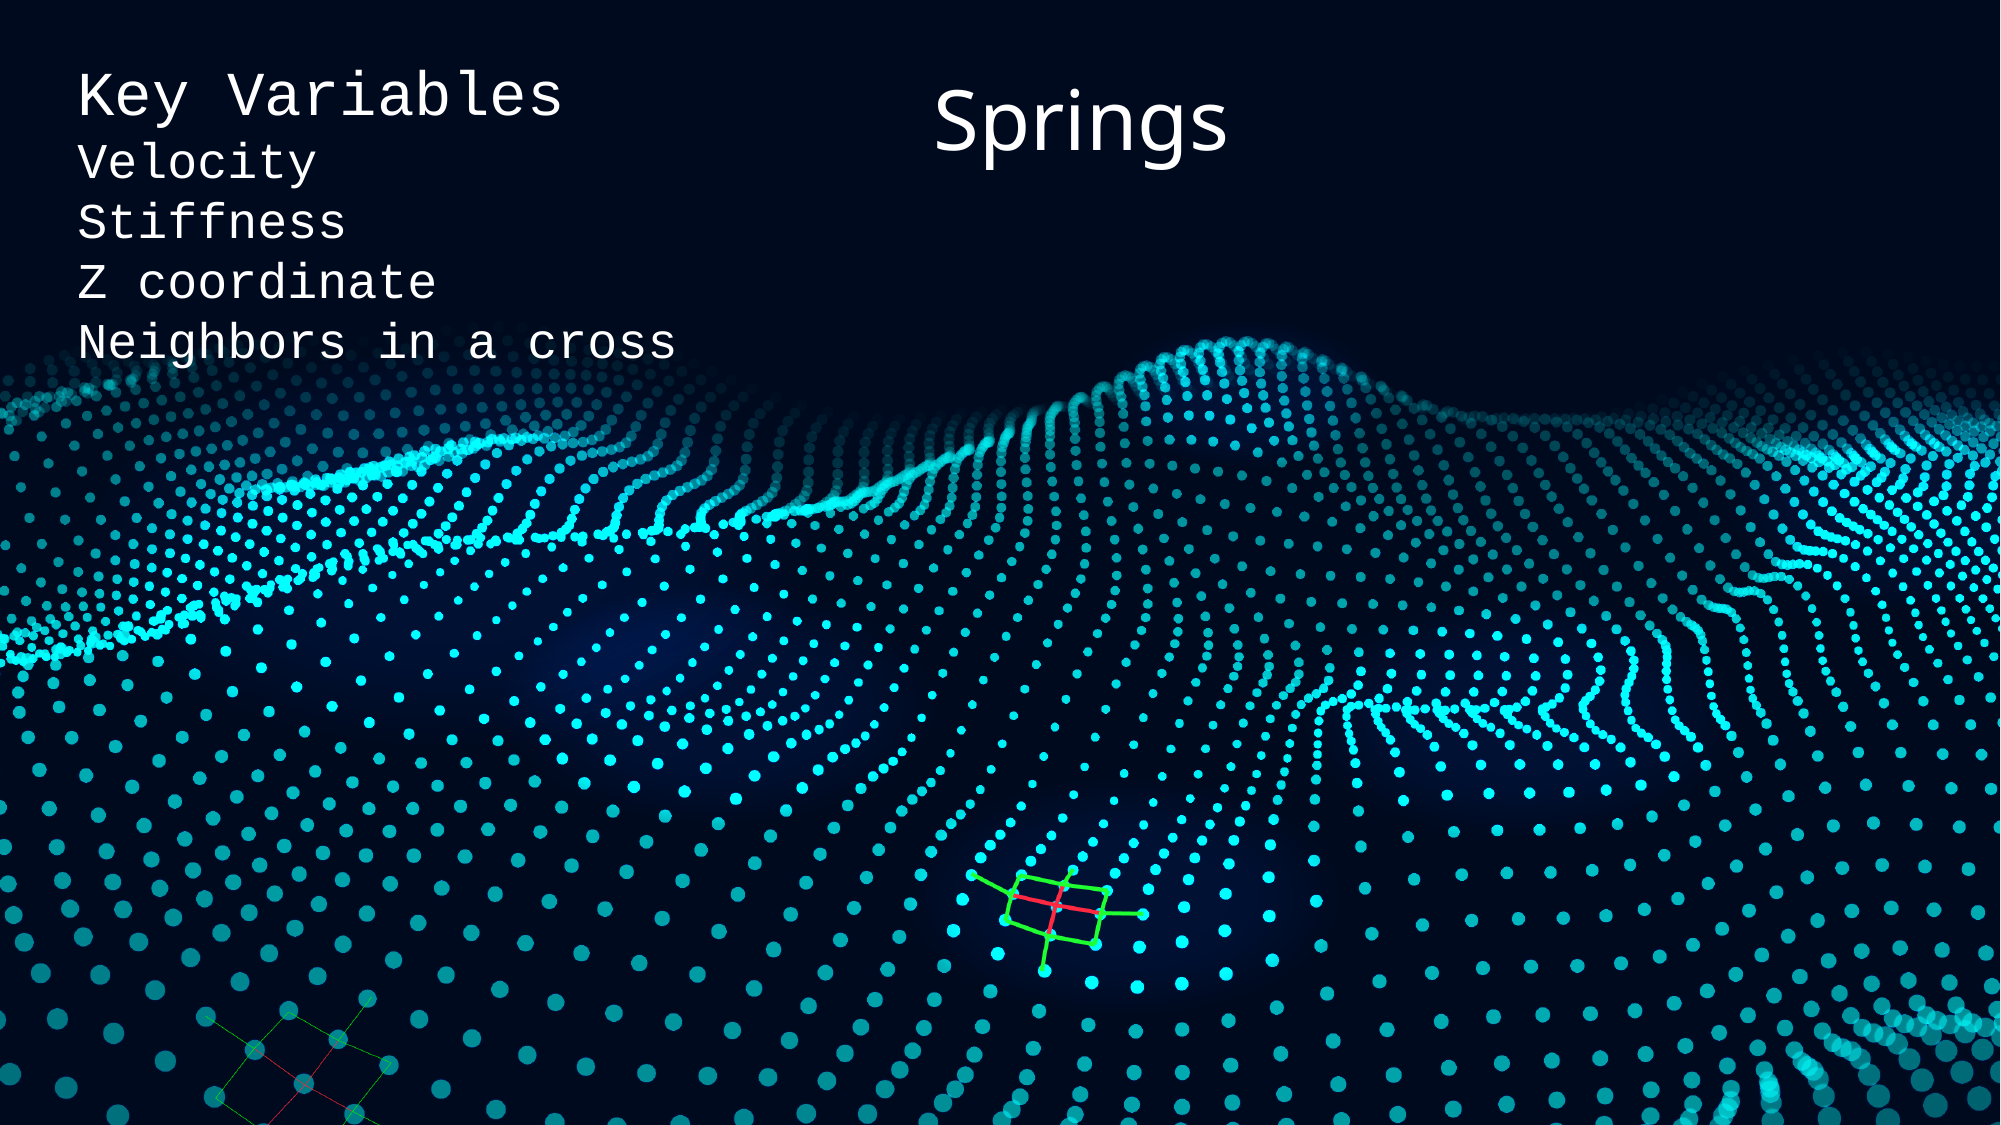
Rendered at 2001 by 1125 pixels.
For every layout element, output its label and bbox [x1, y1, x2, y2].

list [0, 0, 2000, 1125]
